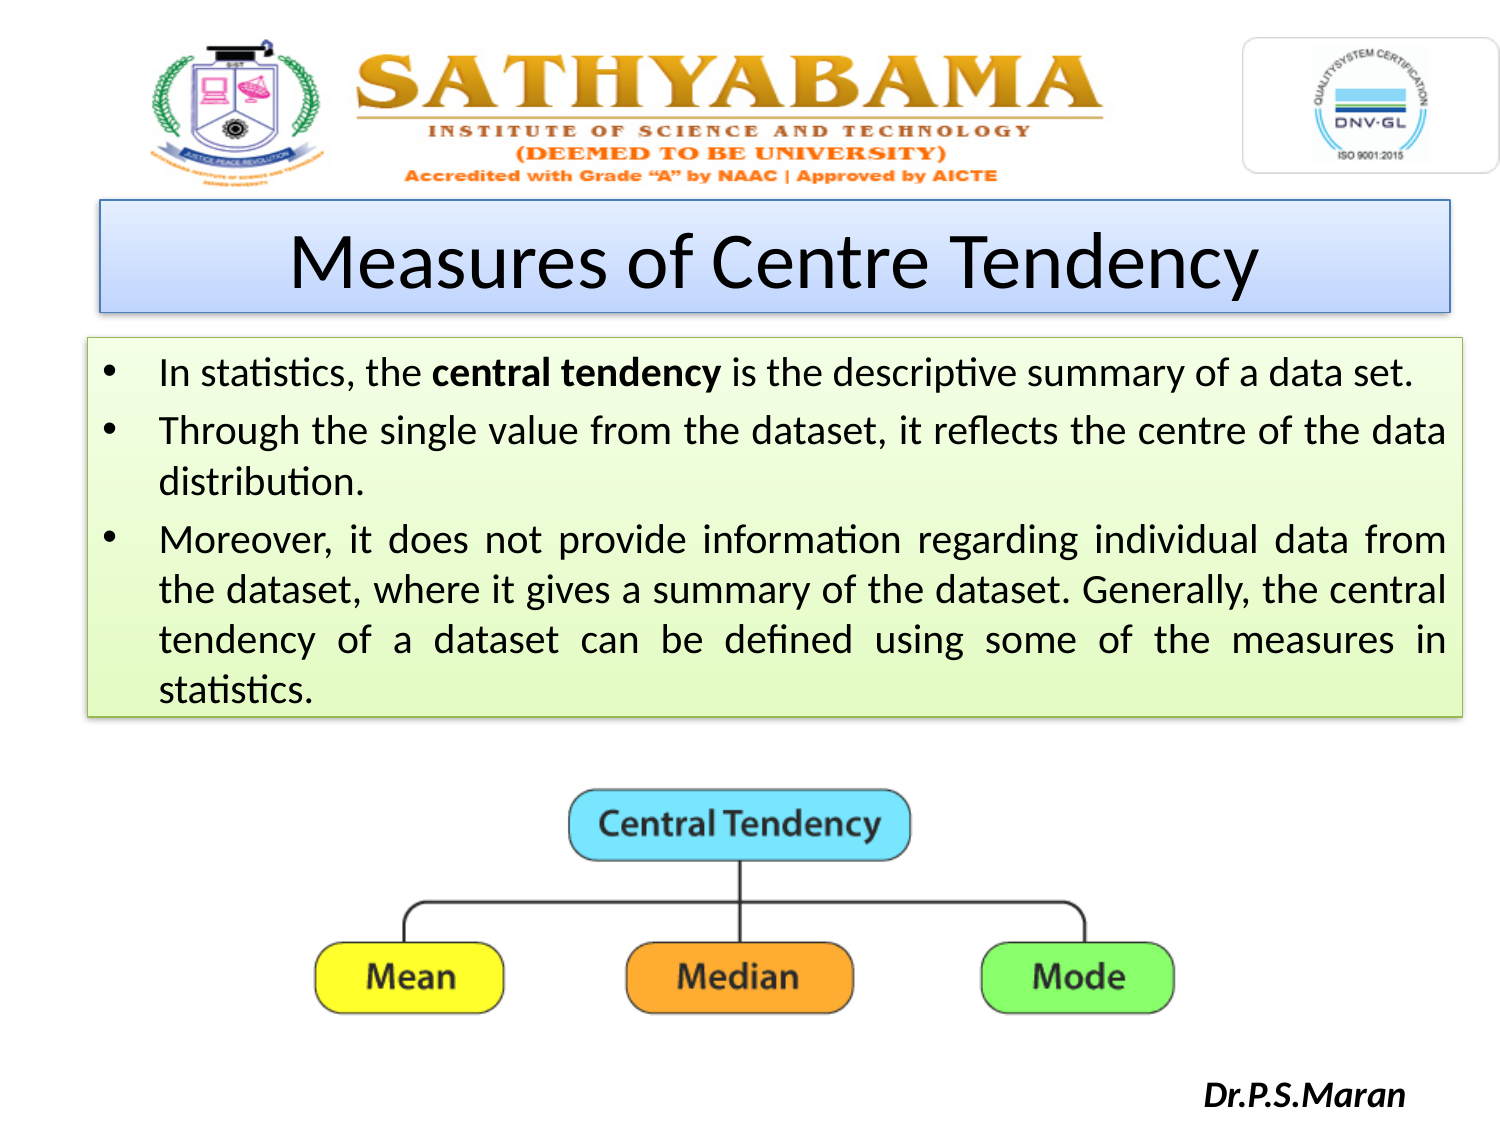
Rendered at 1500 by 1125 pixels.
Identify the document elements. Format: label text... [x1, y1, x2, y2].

picture [166, 741, 1334, 1024]
picture [137, 37, 1238, 188]
picture [1242, 37, 1500, 174]
text_box Measures of Centre Tendency [99, 199, 1451, 313]
text_box In statistics, the central tendency is the descriptive summary of a data set. Through the single value from the dataset, it reflects the centre of the data distribution. Moreover, it does not provide information regarding individual data from the dataset, where it gives a summary of the dataset. Generally, the central tendency of a dataset can be defined using some of the measures in statistics. [87, 337, 1463, 718]
